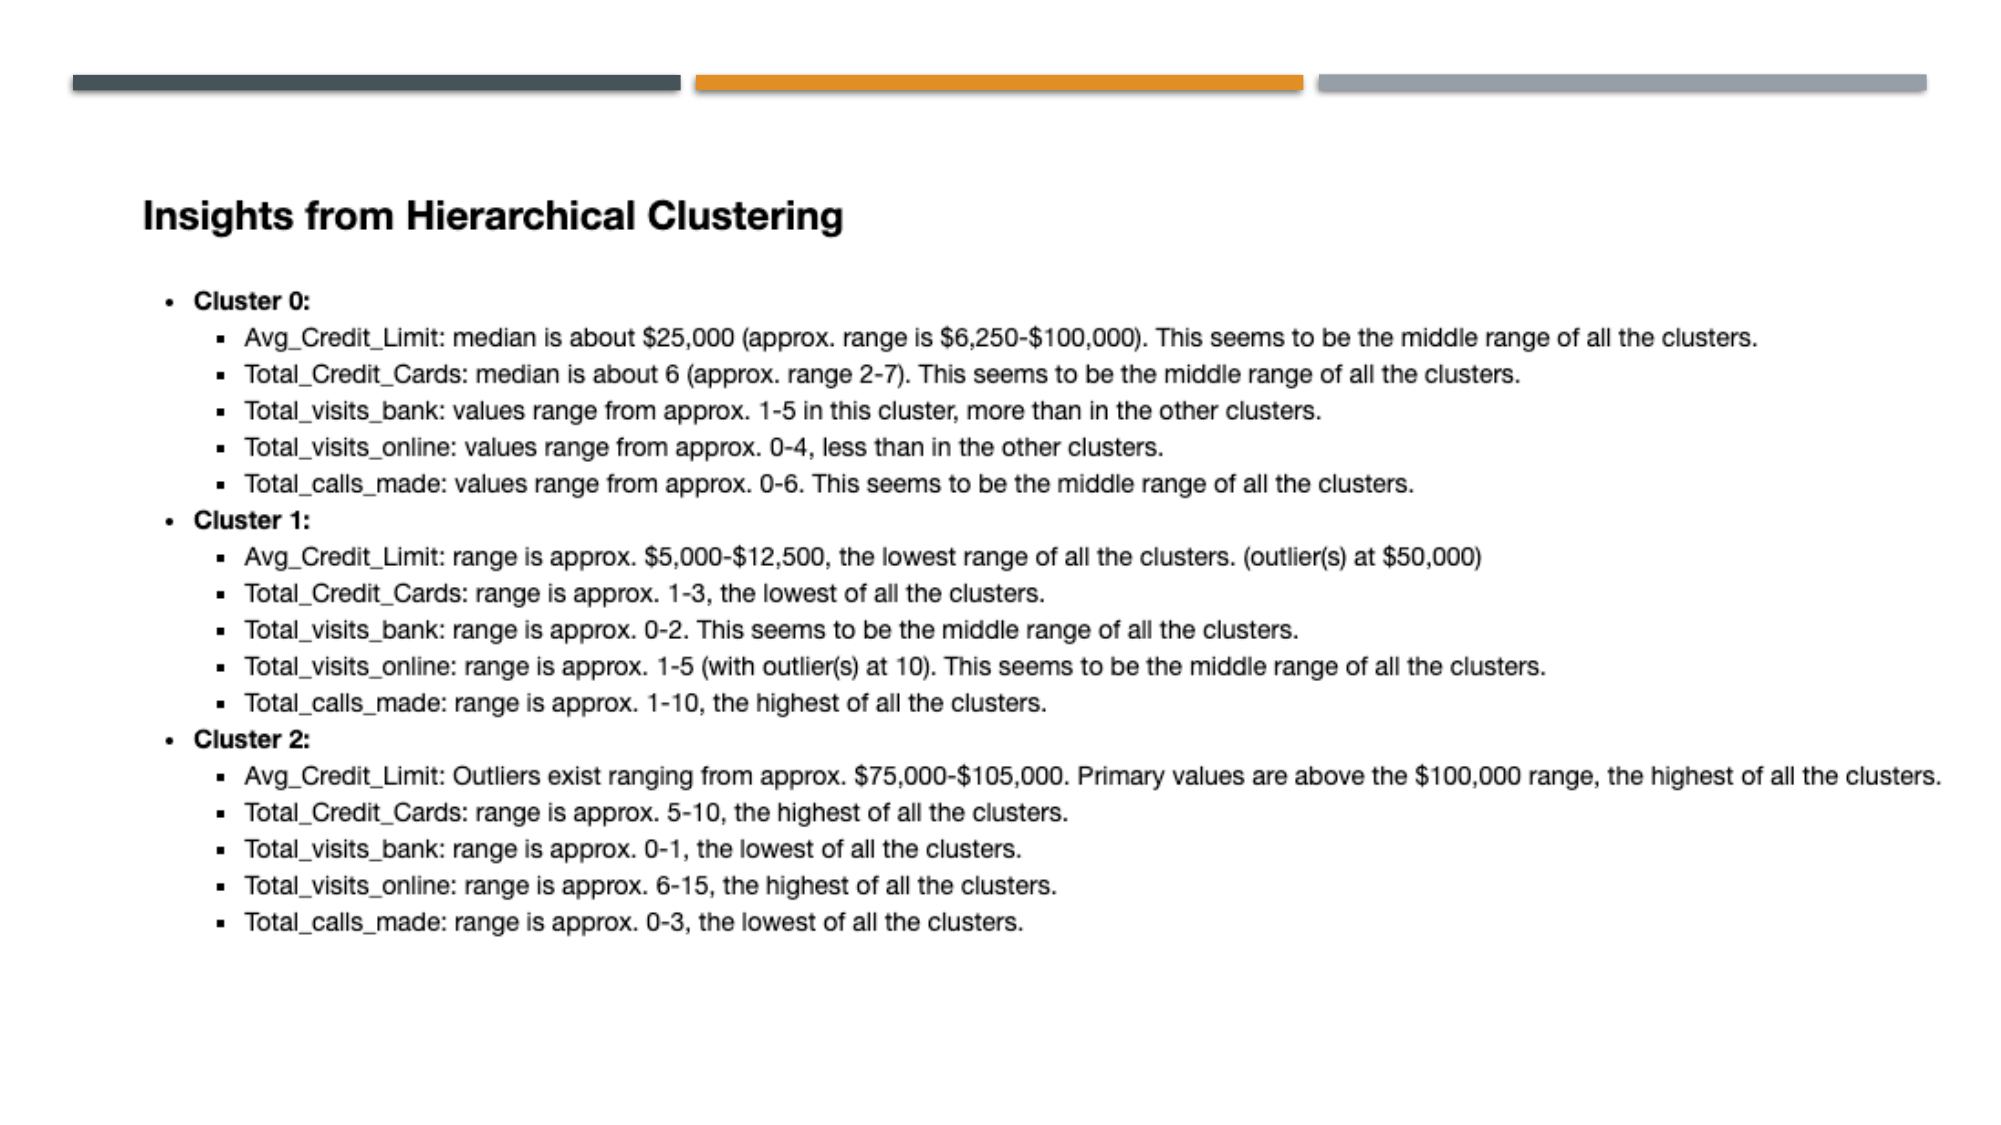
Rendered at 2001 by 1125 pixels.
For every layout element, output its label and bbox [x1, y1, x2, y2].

list [94, 165, 1993, 986]
